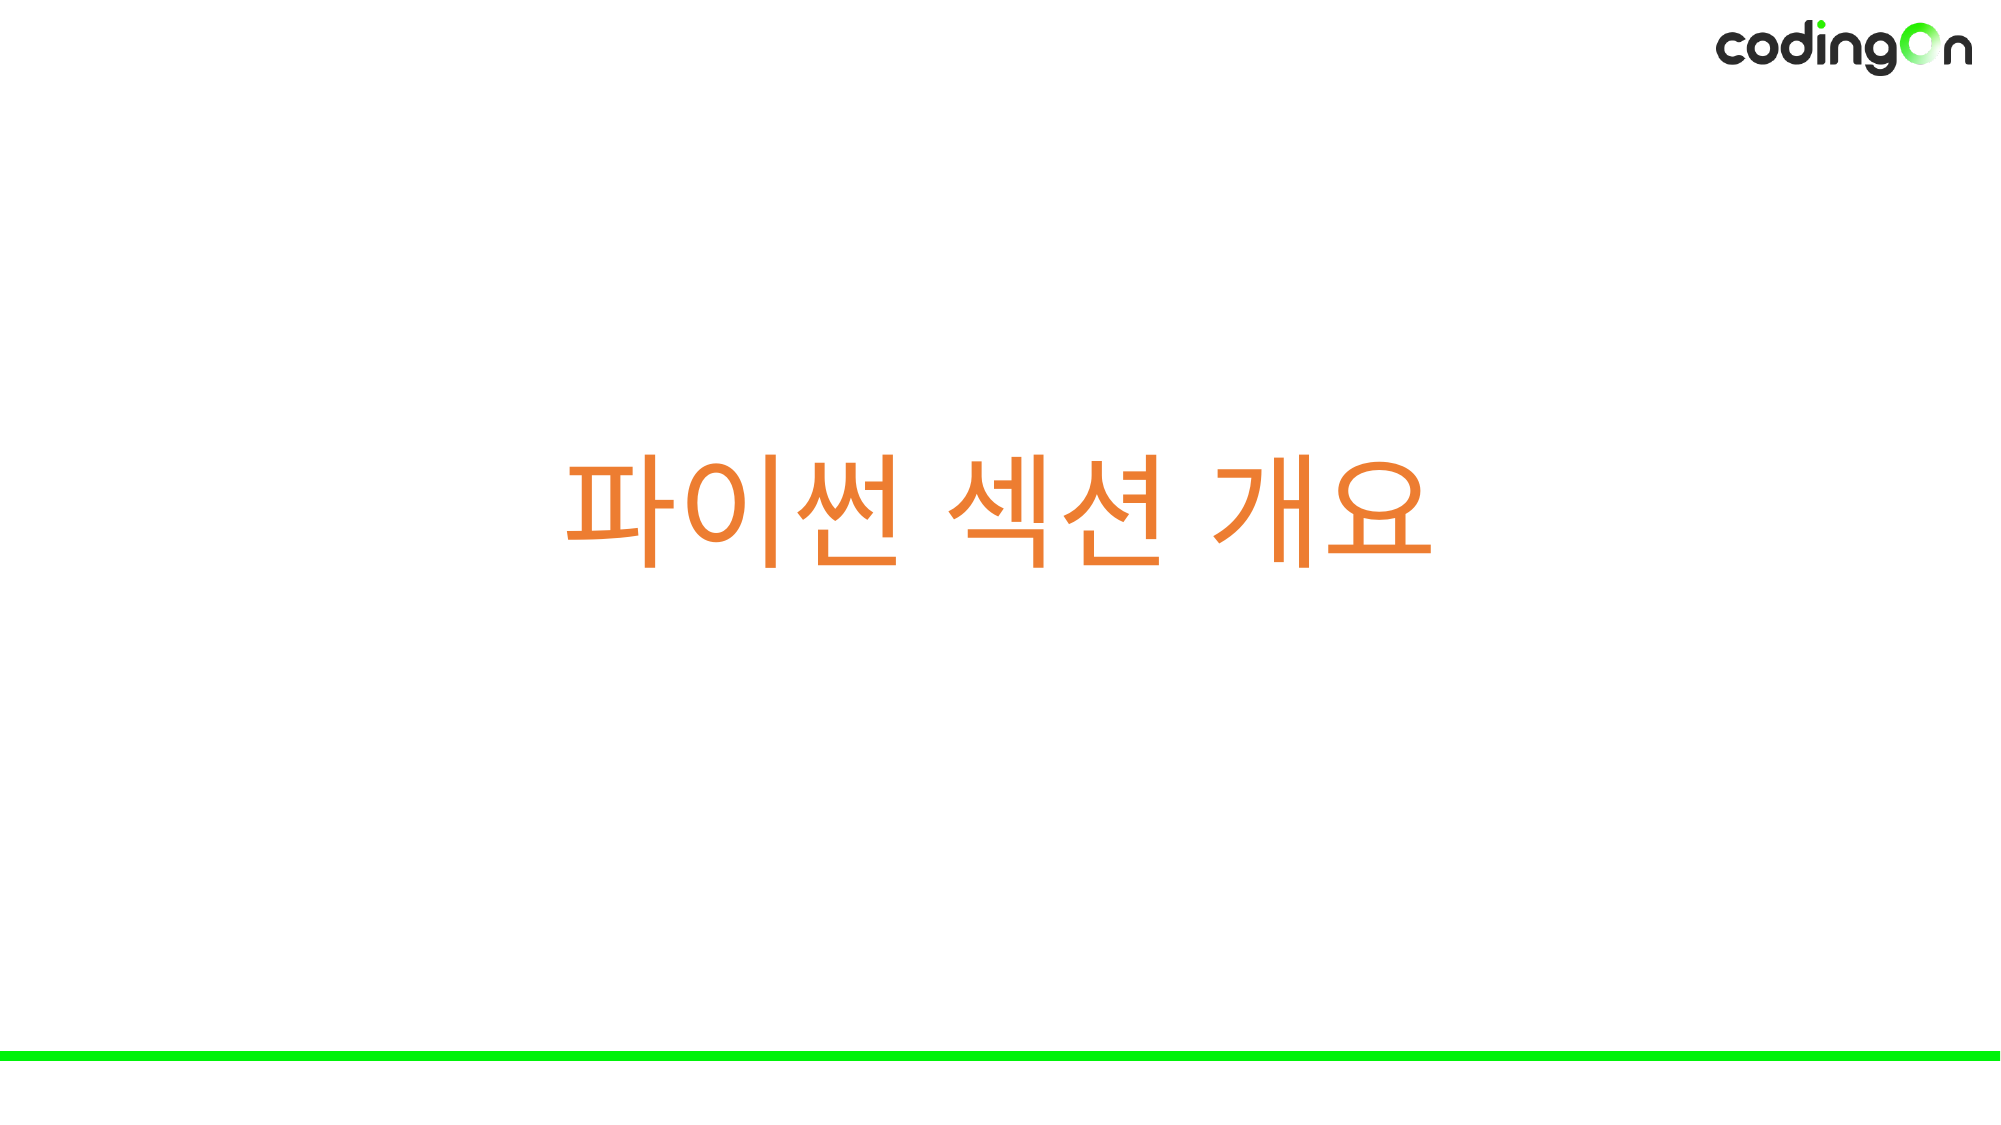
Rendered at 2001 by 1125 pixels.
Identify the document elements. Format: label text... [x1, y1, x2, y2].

text_box 파이썬 섹션 개요 [547, 426, 1453, 592]
picture [1716, 20, 1972, 76]
